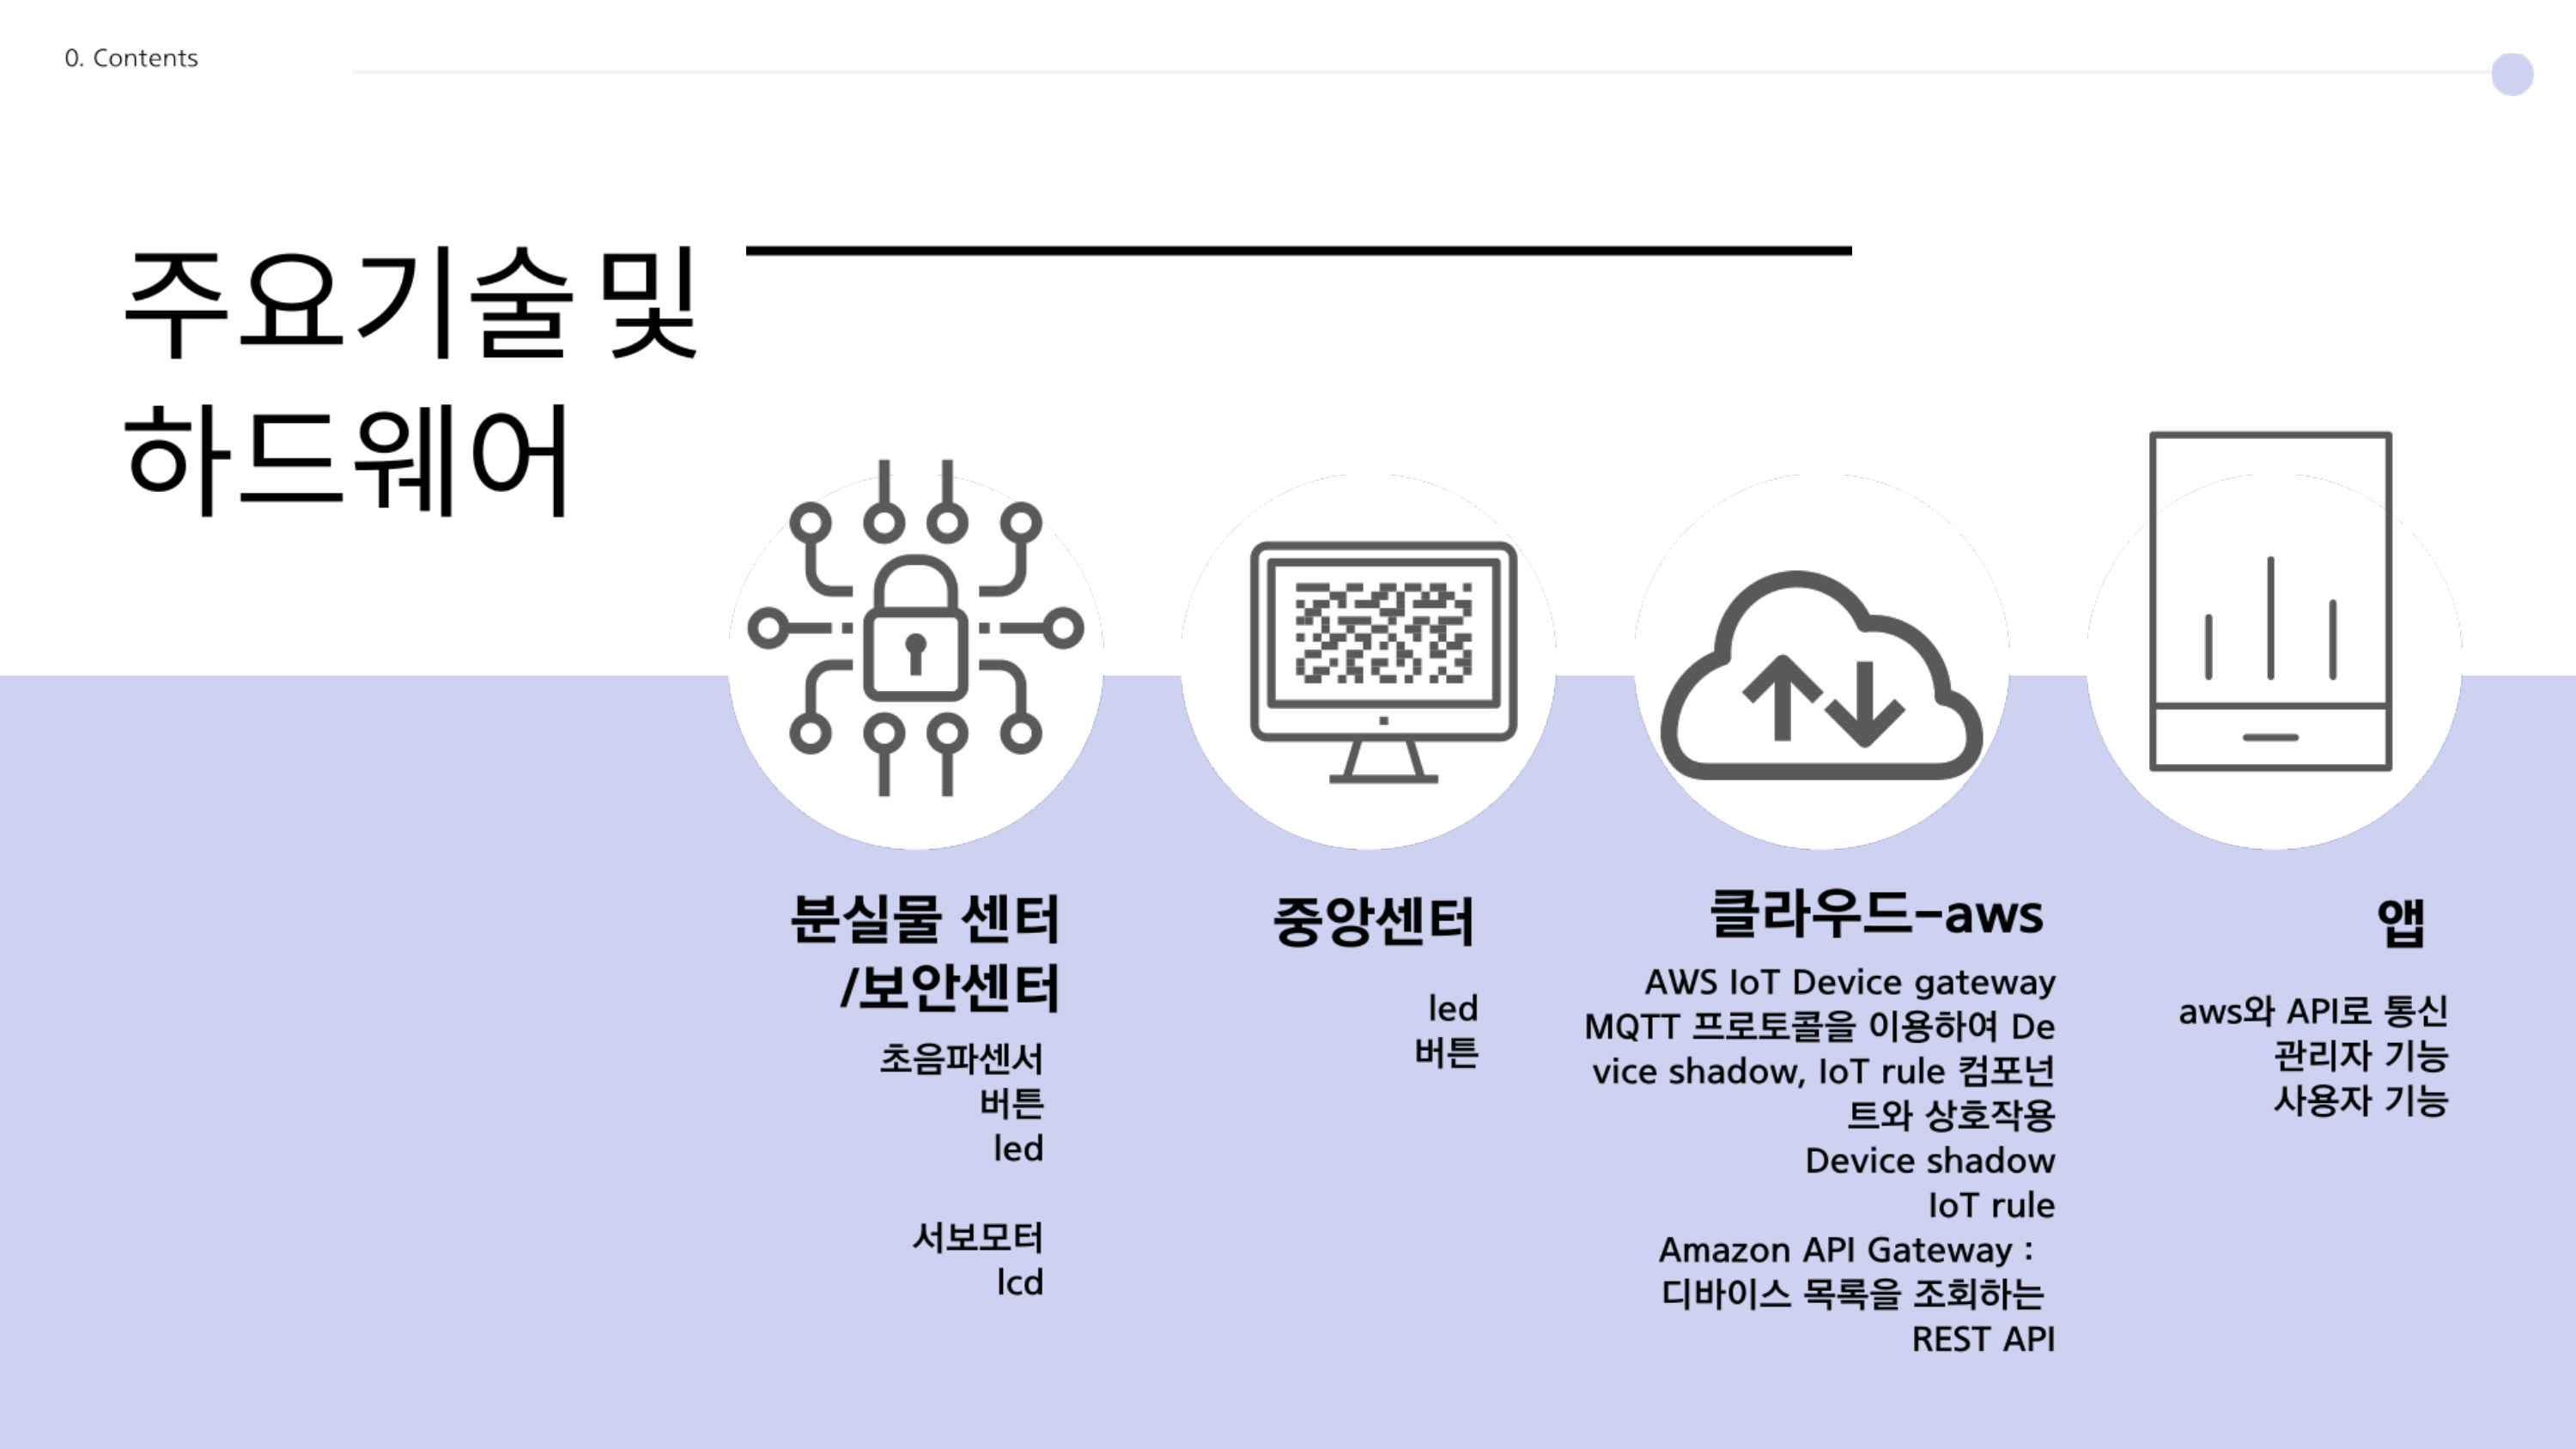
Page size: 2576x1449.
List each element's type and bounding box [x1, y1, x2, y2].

text_box [659, 372, 1173, 885]
picture [1406, 979, 1496, 1088]
text_box [746, 232, 1853, 270]
text_box [1634, 506, 2010, 846]
text_box [2087, 839, 2464, 852]
text_box [64, 40, 2534, 96]
picture [2303, 875, 2450, 975]
picture [1103, 875, 1548, 976]
picture [645, 875, 1084, 1313]
text_box [1181, 459, 1588, 866]
picture [1574, 866, 2467, 1370]
text_box [1634, 474, 2011, 507]
text_box [2041, 372, 2501, 832]
picture [61, 37, 210, 88]
picture [100, 182, 756, 576]
text_box [0, 676, 2576, 1449]
